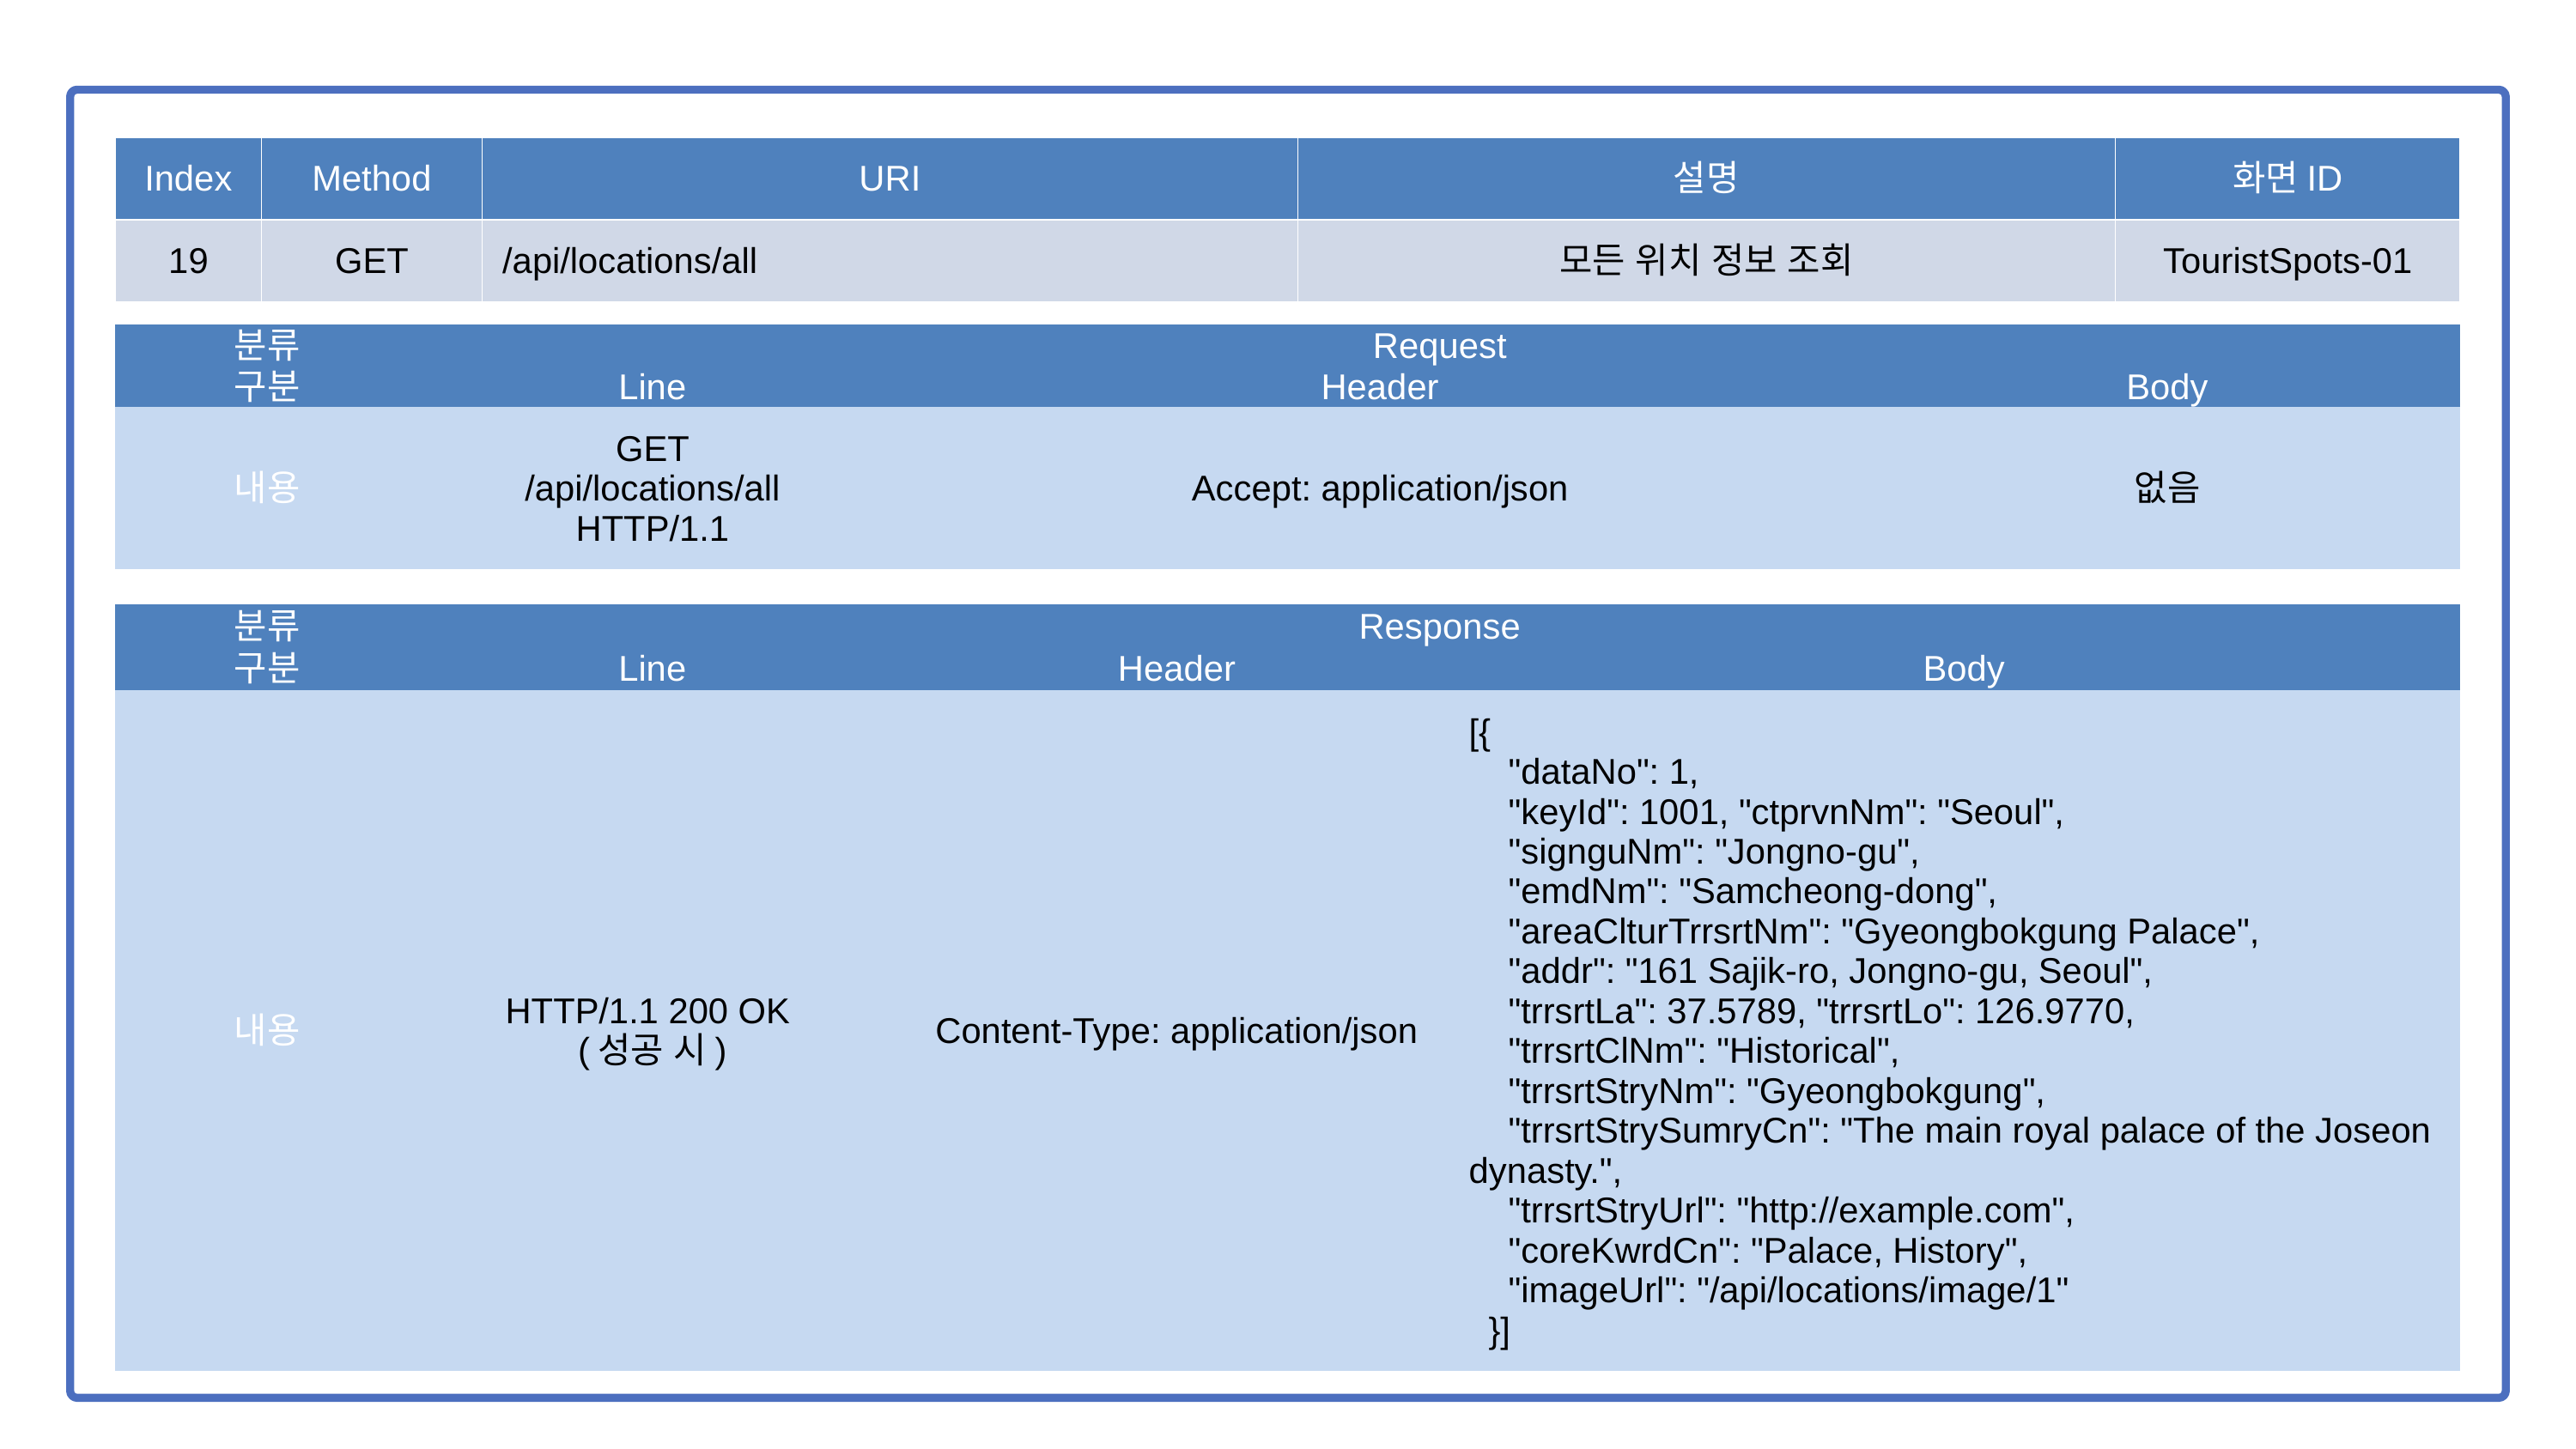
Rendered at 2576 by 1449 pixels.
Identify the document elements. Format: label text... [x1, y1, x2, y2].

table_header Index [116, 138, 261, 219]
table_cell GET /api/locations/all HTTP/1.1 [419, 407, 886, 569]
table_header 분류 [115, 324, 419, 366]
table_cell [{ "dataNo": 1, "keyId": 1001, "ctprvnNm": "Seoul", "signguNm": "Jongno-gu", "emdNm": "Samcheong-dong", "areaClturTrrsrtNm": "Gyeongbokgung Palace", "addr": "161 Sajik-ro, Jongno-gu, Seoul", "trrsrtLa": 37.5789, "trrsrtLo": 126.9770, "trrsrtClNm": "Historical", "trrsrtStryNm": "Gyeongbokgung", "trrsrtStrySumryCn": "The main royal palace of the Joseon dynasty.", "trrsrtStryUrl": "http://example.com", "coreKwrdCn": "Palace, History", "imageUrl": "/api/locations/image/1" }] [1467, 690, 2460, 1371]
table_cell HTTP/1.1 200 OK (성공 시) [419, 690, 886, 1371]
table_header 분류 [115, 604, 419, 647]
table_cell 구분 [115, 647, 419, 690]
table_cell 내용 [115, 407, 419, 569]
table_header Method [262, 138, 482, 219]
table_cell Body [1874, 366, 2460, 407]
table_cell Line [419, 647, 886, 690]
table_header 설명 [1298, 138, 2115, 219]
table_cell Header [886, 647, 1467, 690]
table_header Response [419, 604, 2460, 647]
table_header URI [483, 138, 1297, 219]
table_cell /api/locations/all [483, 221, 1297, 301]
table_cell 없음 [1874, 407, 2460, 569]
table_header 화면ID [2116, 138, 2459, 219]
text_box [70, 89, 2506, 1398]
table_cell Line [419, 366, 886, 407]
table_cell 19 [116, 221, 261, 301]
table_cell 구분 [115, 366, 419, 407]
table_cell 모든 위치 정보 조회 [1298, 221, 2115, 301]
table_header Request [419, 324, 2460, 366]
table_cell Content-Type: application/json [886, 690, 1467, 1371]
table_cell GET [262, 221, 482, 301]
table_cell Body [1467, 647, 2460, 690]
table_cell TouristSpots-01 [2116, 221, 2459, 301]
table_cell Header [886, 366, 1874, 407]
table_cell Accept: application/json [886, 407, 1874, 569]
table_cell 내용 [115, 690, 419, 1371]
